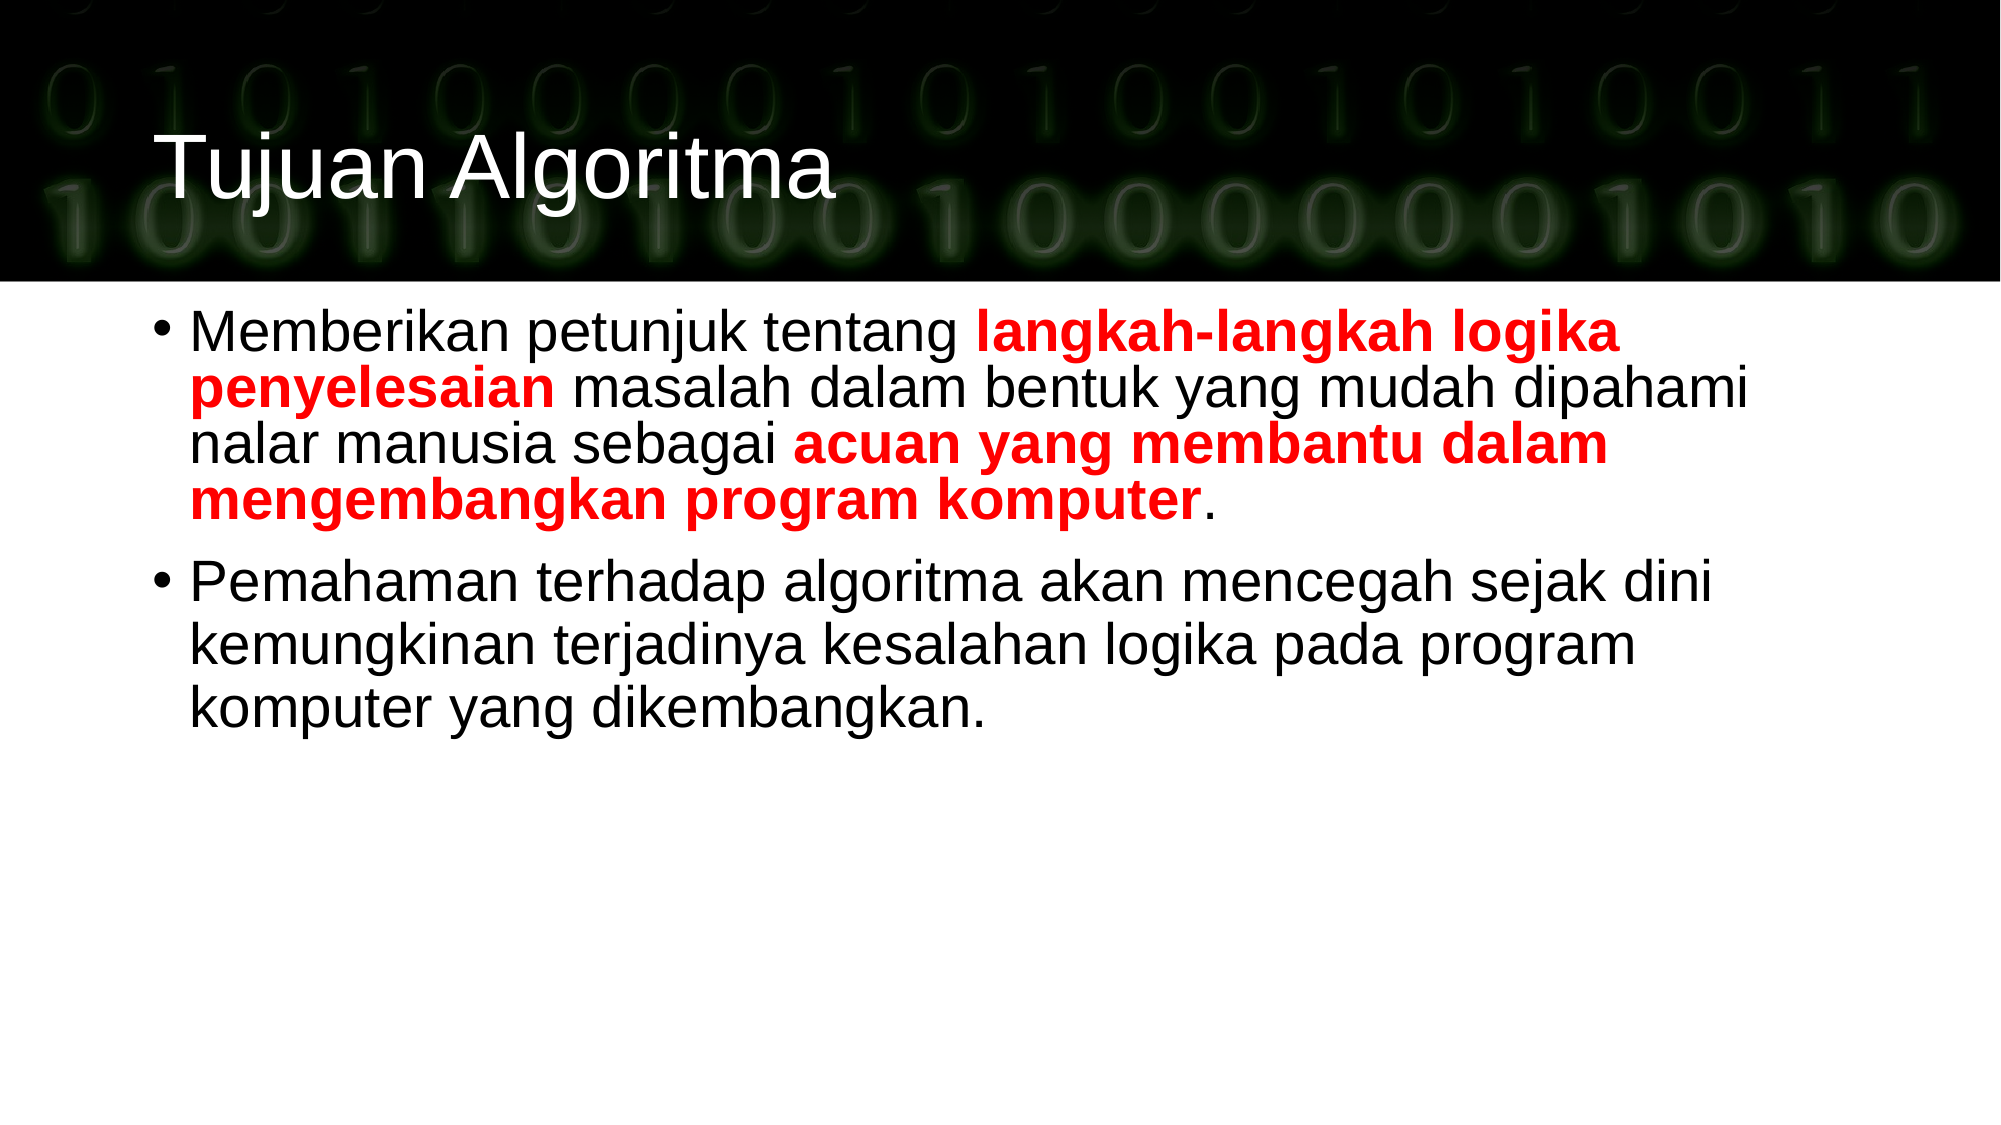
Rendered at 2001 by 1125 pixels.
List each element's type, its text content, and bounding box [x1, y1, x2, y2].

text_box Tujuan Algoritma [137, 59, 1863, 278]
picture [0, 0, 2001, 1125]
text_box Memberikan petunjuk tentang langkah-langkah logika penyelesaian masalah dalam bentuk yang mudah dipahami nalar manusia sebagai acuan yang membantu dalam mengembangkan program komputer. Pemahaman terhadap algoritma akan mencegah sejak dini kemungkinan terjadinya kesalahan logika pada program komputer yang dikembangkan. [137, 299, 1863, 1014]
